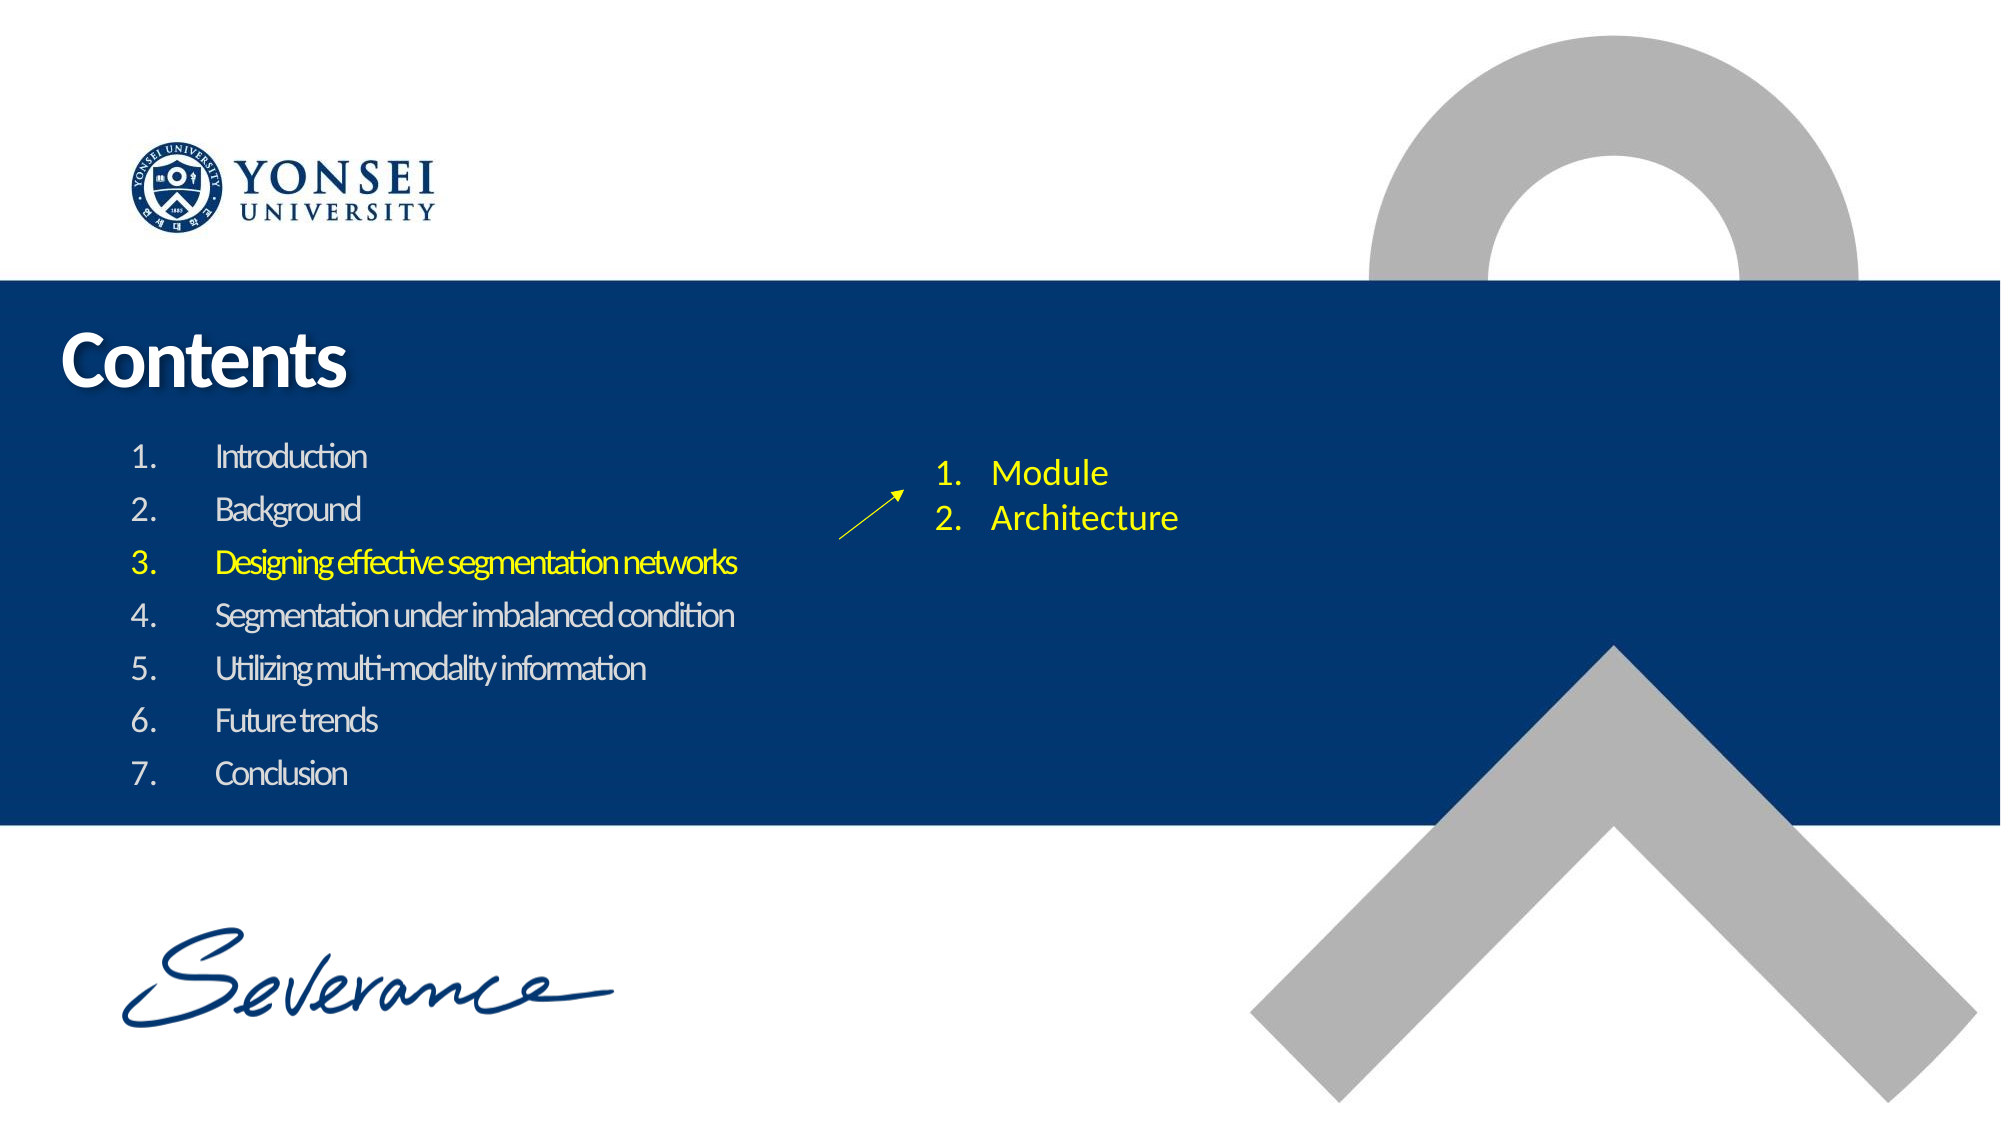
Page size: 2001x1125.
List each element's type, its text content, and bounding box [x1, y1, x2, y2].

text_box Module Architecture [919, 440, 1258, 545]
text_box Introduction Background Designing effective segmentation networks Segmentation under imbalanced condition Utilizing multi-modality information Future trends Conclusion [115, 415, 1527, 801]
picture [0, 0, 2001, 1125]
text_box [839, 489, 905, 540]
text_box Contents [47, 307, 1501, 416]
